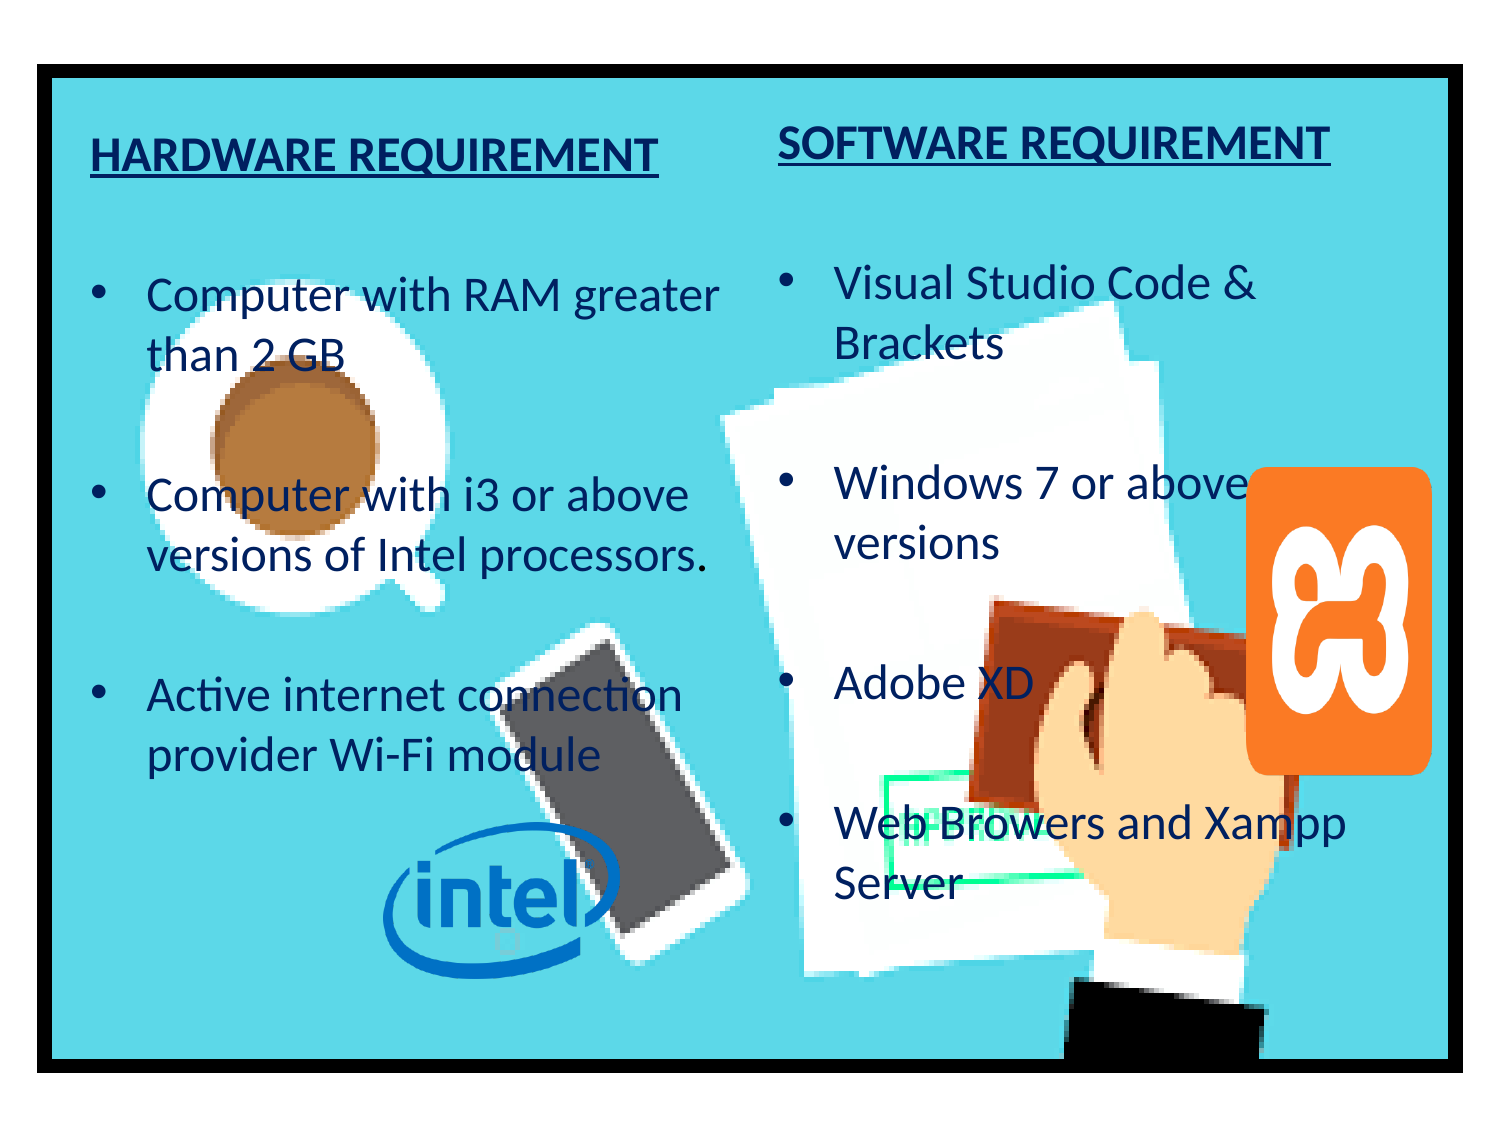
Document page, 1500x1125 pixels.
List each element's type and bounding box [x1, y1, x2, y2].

picture [51, 77, 1449, 1059]
